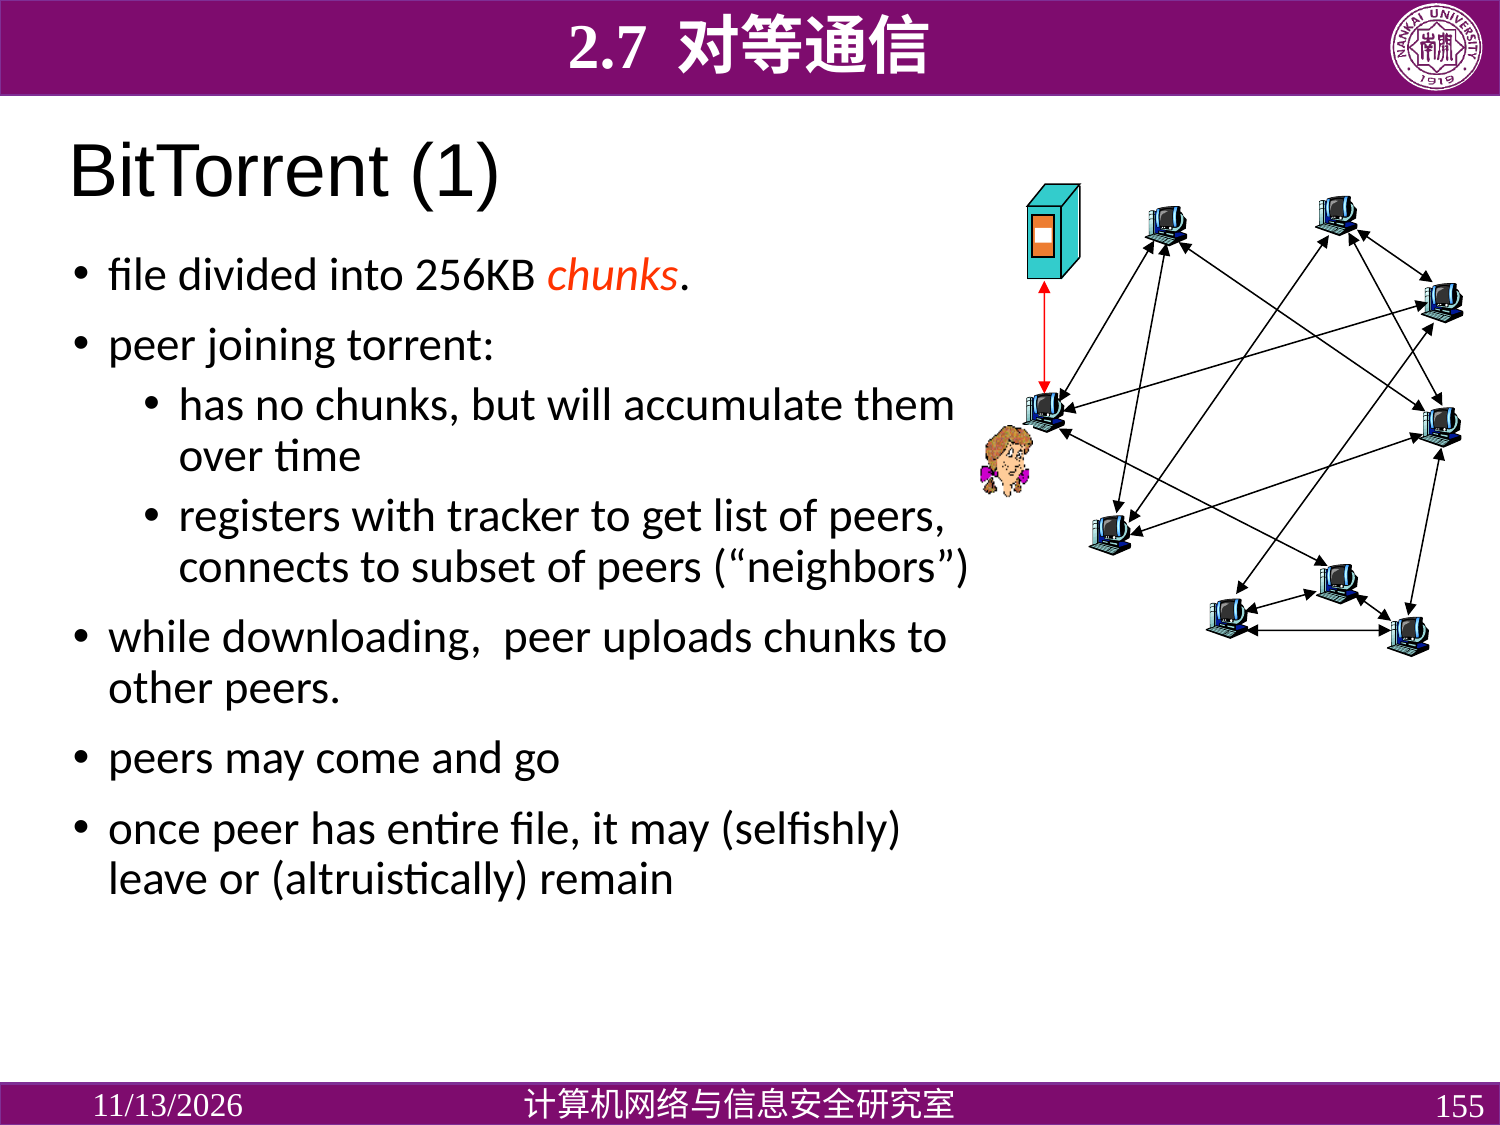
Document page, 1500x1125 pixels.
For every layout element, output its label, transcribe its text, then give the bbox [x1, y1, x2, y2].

text_box 2.7 对等通信 [108, 5, 1391, 90]
list file divided into 256KB chunks. peer joining torrent: has no chunks, but will accumulate them over time registers with tracker to get list of peers, connects to subset of peers (“neighbors”) while downloading, peer uploads chunks to other peers. peers may come and go once peer has entire file, it may (selfishly) leave or (altruistically) remain [57, 241, 990, 950]
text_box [978, 184, 1465, 658]
title BitTorrent (1) [53, 101, 1329, 244]
picture [1391, 4, 1482, 90]
